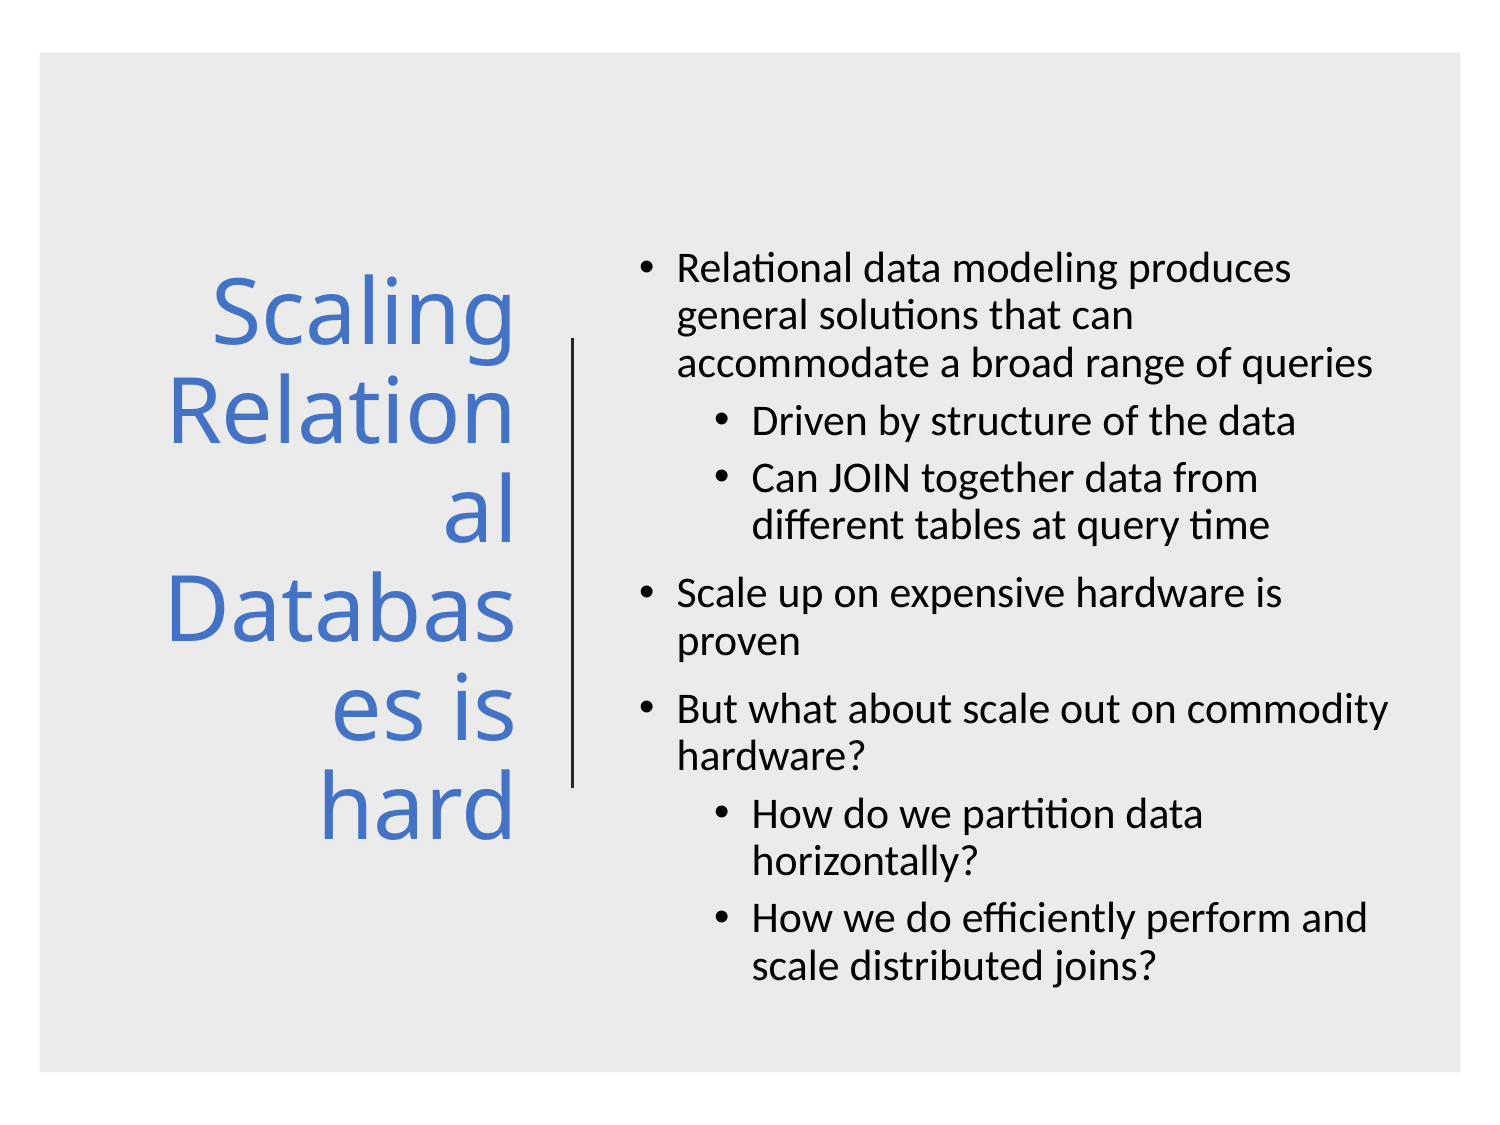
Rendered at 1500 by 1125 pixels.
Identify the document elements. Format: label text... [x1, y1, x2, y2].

text_box [38, 51, 1461, 1073]
title Scaling Relational Databases is hard [103, 158, 533, 967]
list Relational data modeling produces general solutions that can accommodate a broad range of queries Driven by structure of the data Can JOIN together data from different tables at query time Scale up on expensive hardware is proven But what about scale out on commodity hardware? How do we partition data horizontally? How we do efficiently perform and scale distributed joins? [624, 237, 1409, 1047]
